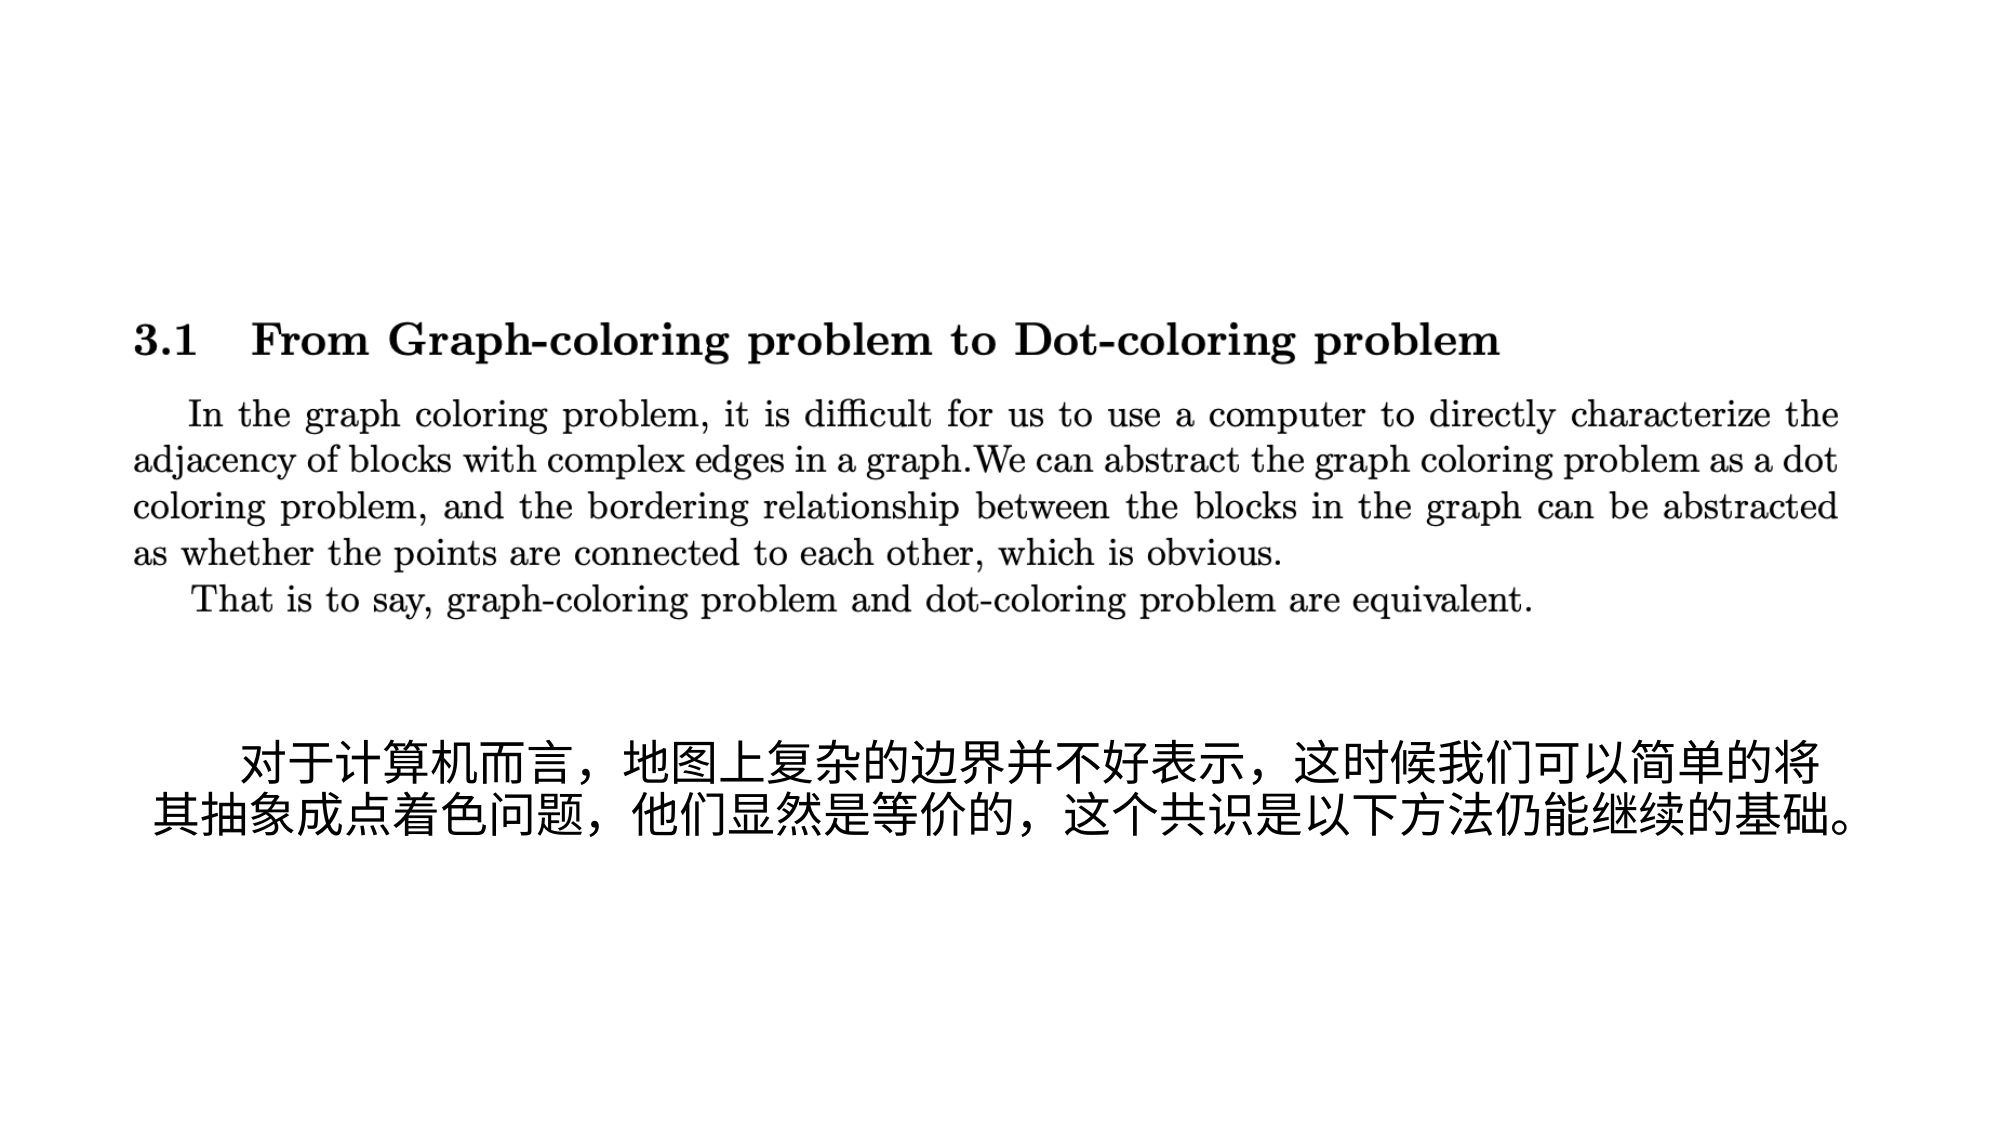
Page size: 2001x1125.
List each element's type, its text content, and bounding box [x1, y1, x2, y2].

list 对于计算机而言，地图上复杂的边界并不好表示，这时候我们可以简单的将其抽象成点着色问题，他们显然是等价的，这个共识是以下方法仍能继续的基础。 [137, 731, 1863, 925]
picture [120, 304, 1880, 644]
